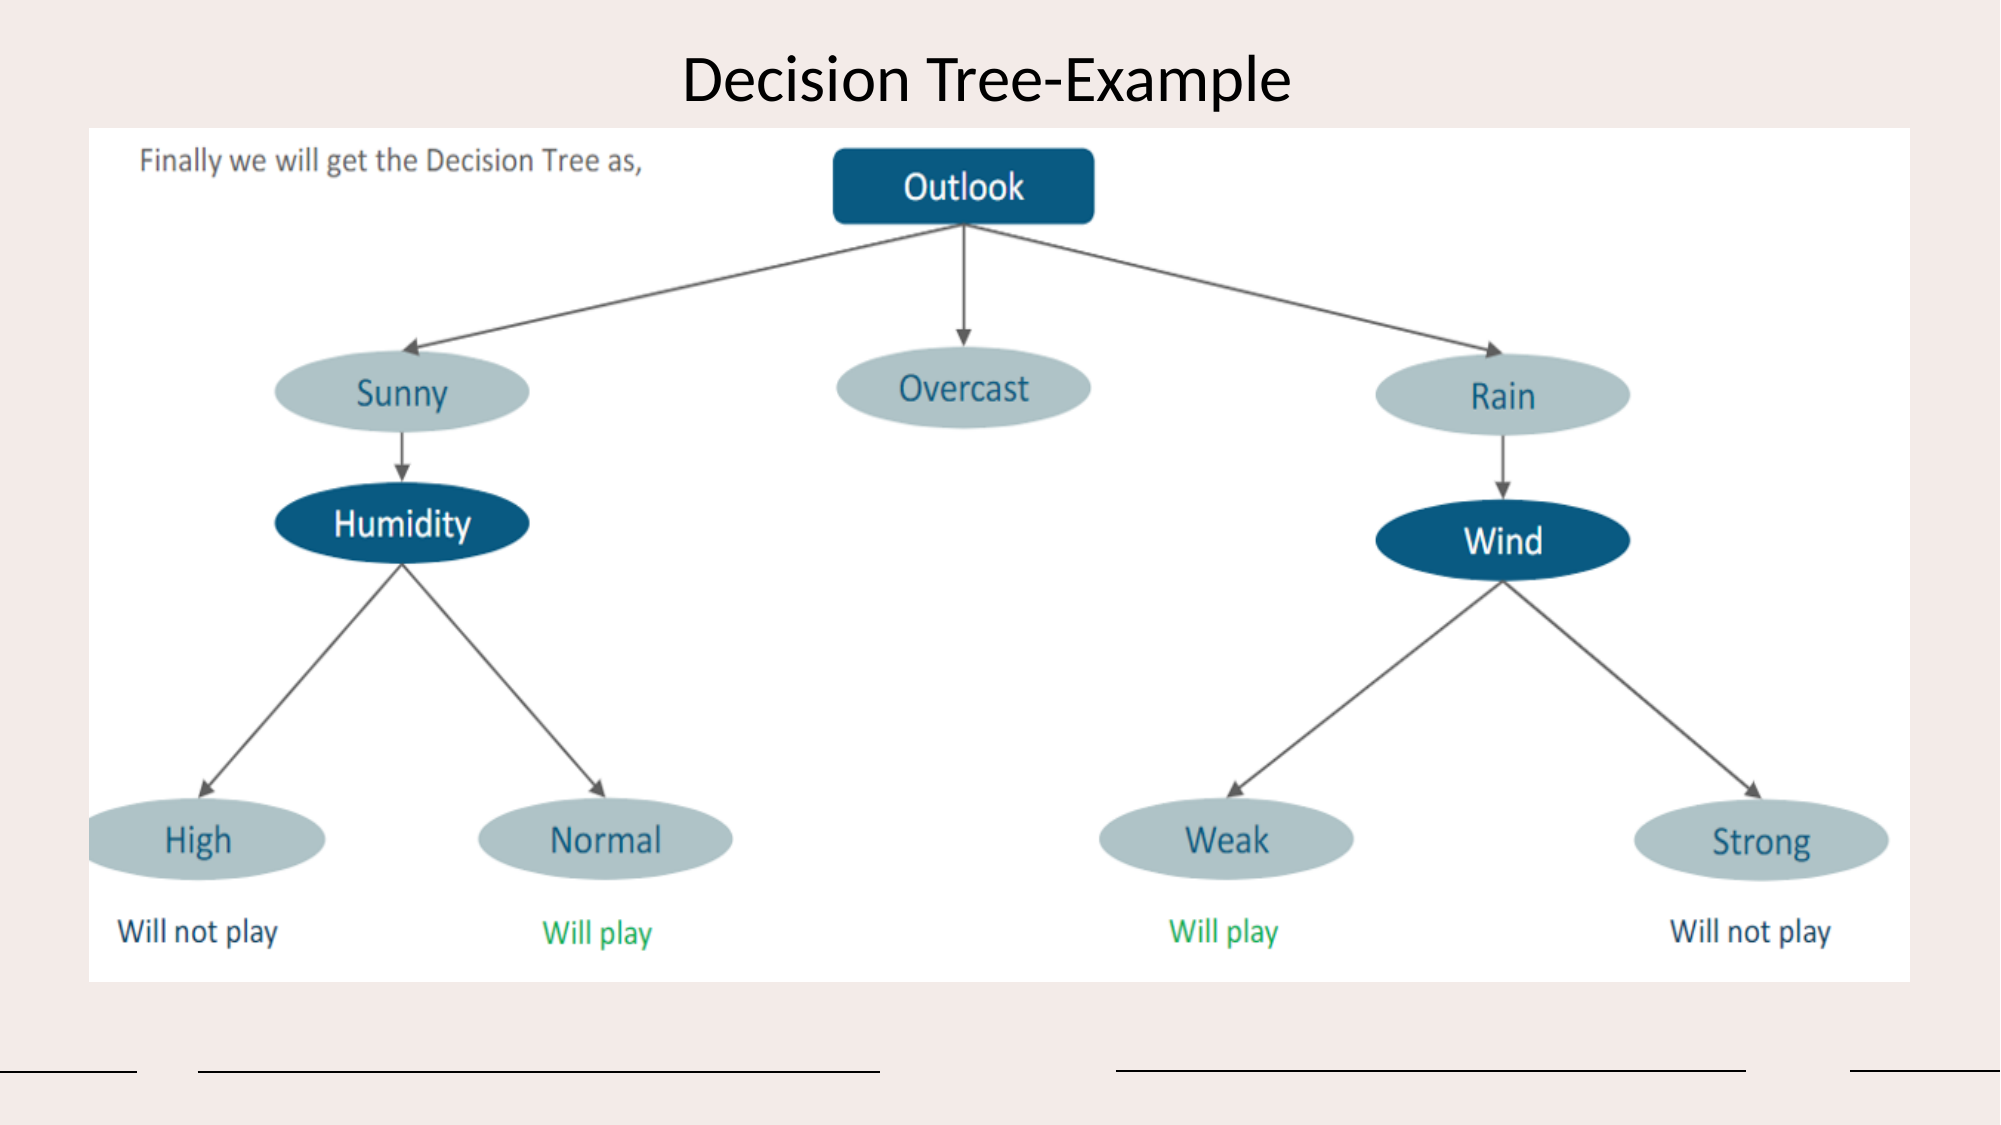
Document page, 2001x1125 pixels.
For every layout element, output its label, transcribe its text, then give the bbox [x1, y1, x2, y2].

title Decision Tree-Example [477, 27, 1499, 128]
picture [89, 128, 1910, 982]
